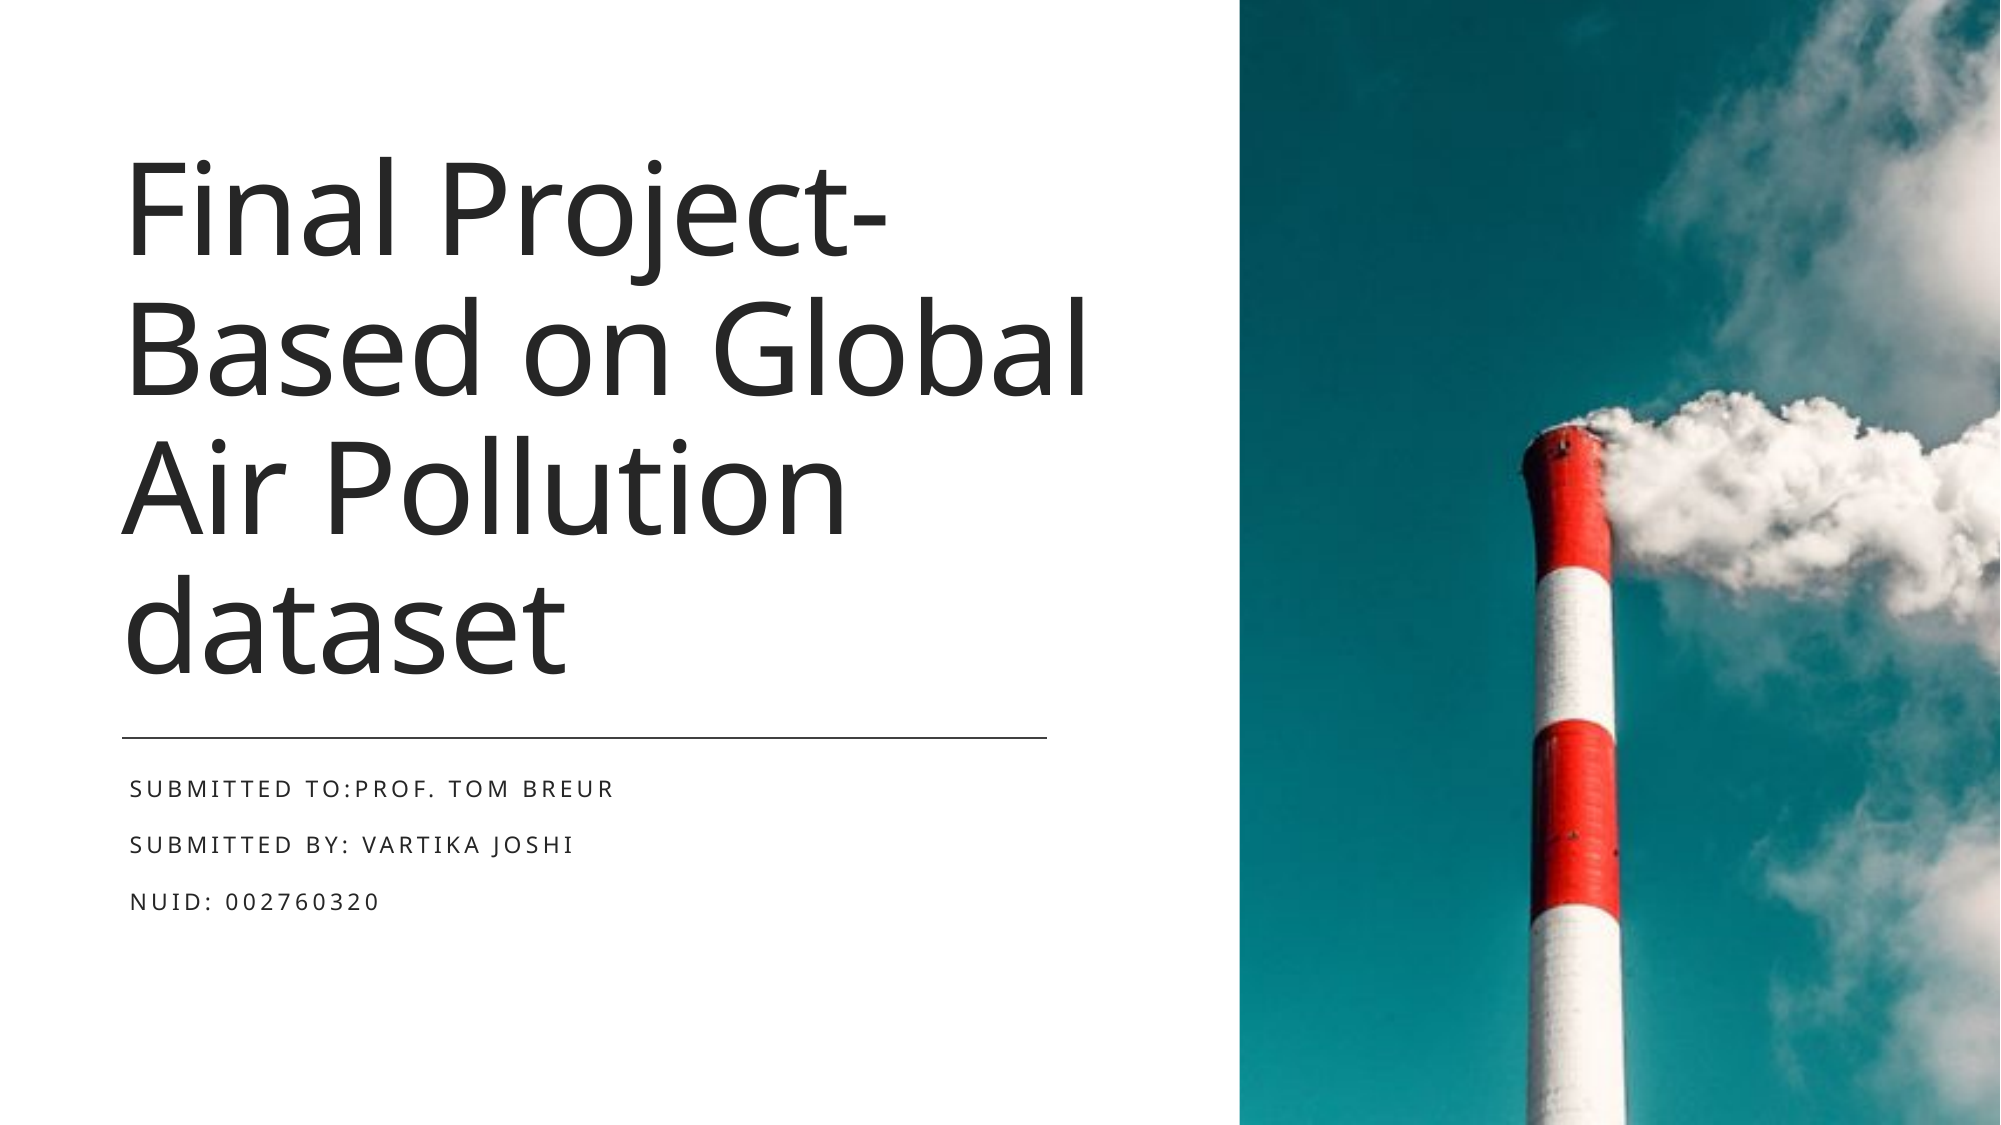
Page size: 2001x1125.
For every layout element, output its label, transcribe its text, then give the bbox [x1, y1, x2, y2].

subtitle Submitted to:Prof. Tom Breur Submitted by: Vartika Joshi NUID: 002760320 [114, 766, 1144, 935]
title Final Project- Based on Global Air Pollution dataset [106, 104, 1133, 710]
text_box [0, 0, 1237, 1125]
picture [1239, 0, 2000, 1125]
